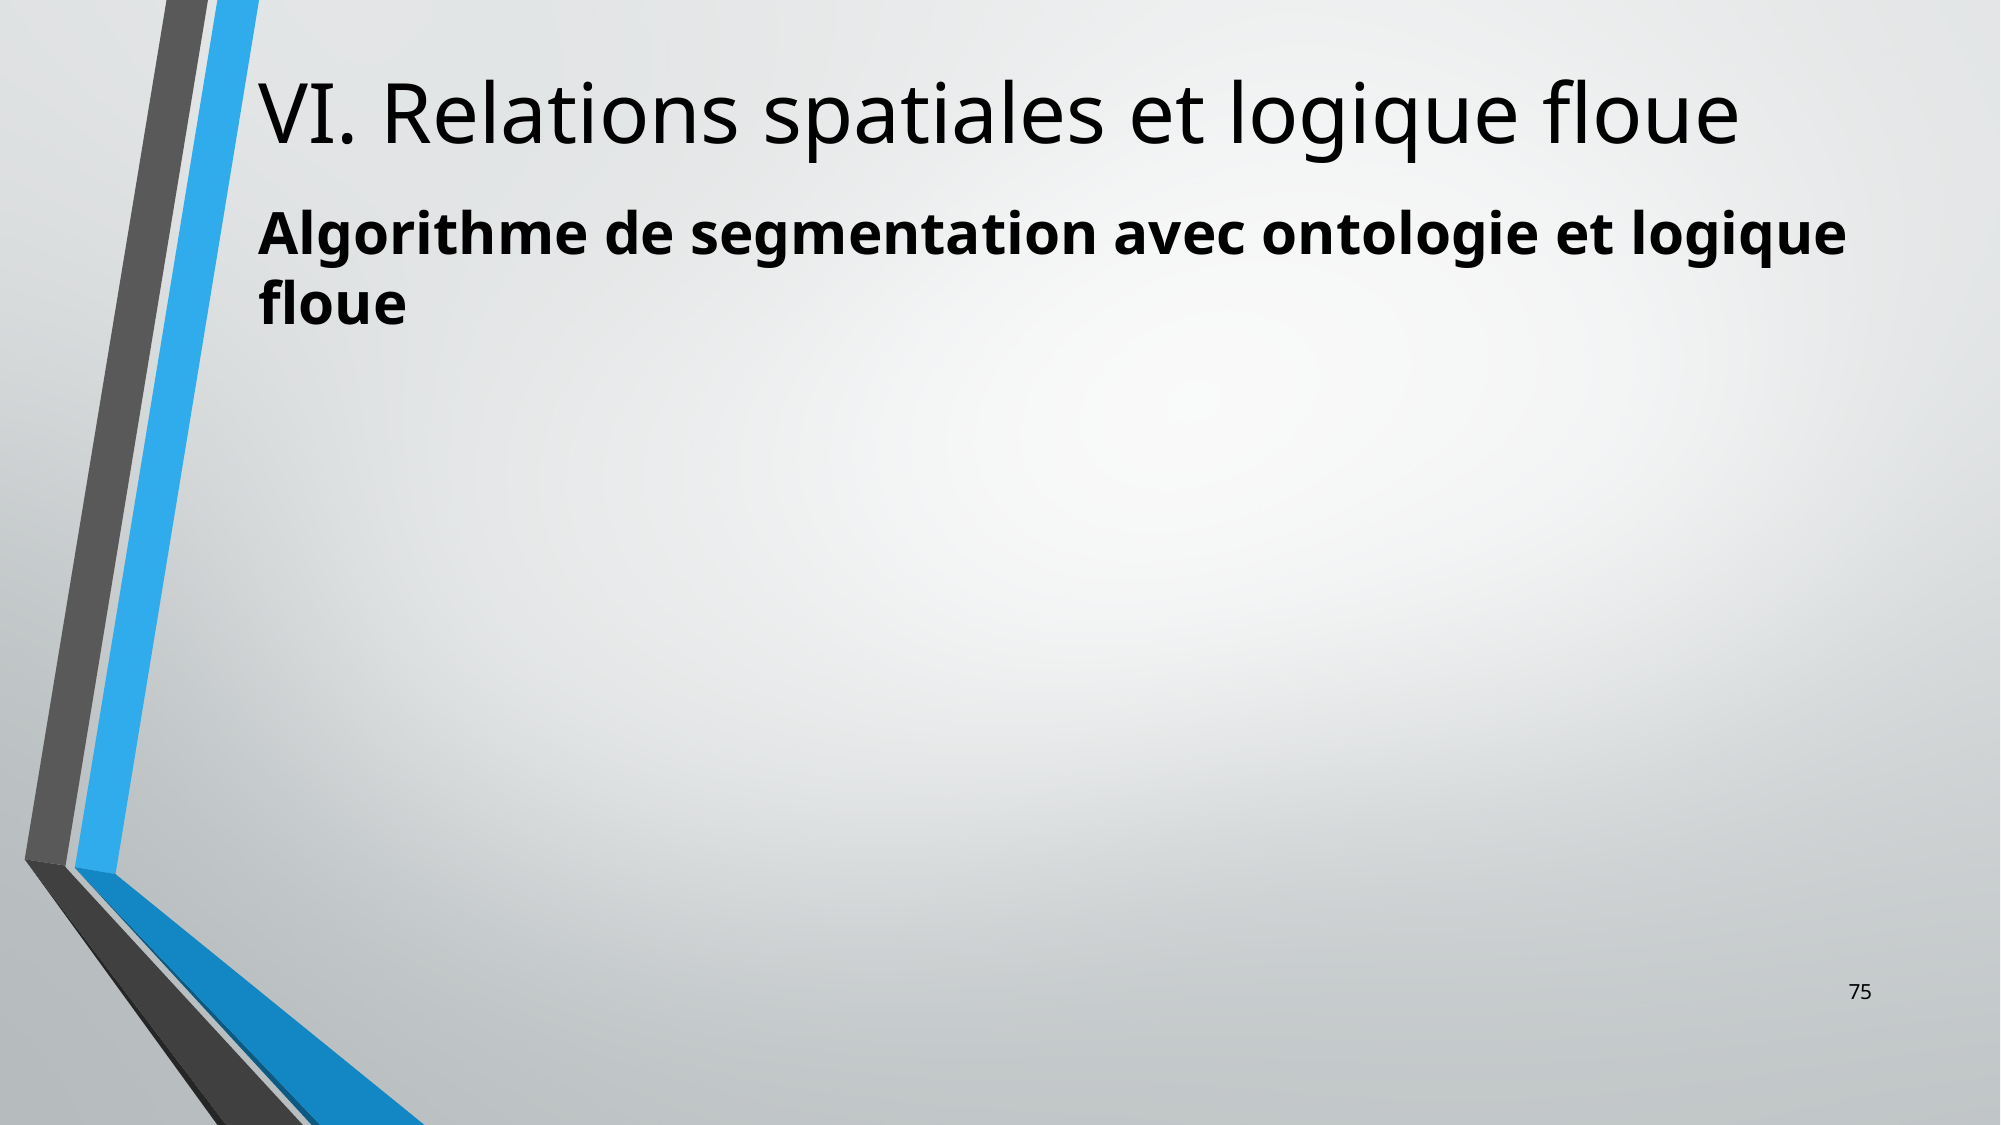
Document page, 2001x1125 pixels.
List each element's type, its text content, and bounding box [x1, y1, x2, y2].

list Algorithme de segmentation avec ontologie et logique floue [243, 188, 1979, 1023]
slide_number 75 [1796, 962, 1887, 1023]
title VI. Relations spatiales et logique floue [243, 51, 1887, 188]
